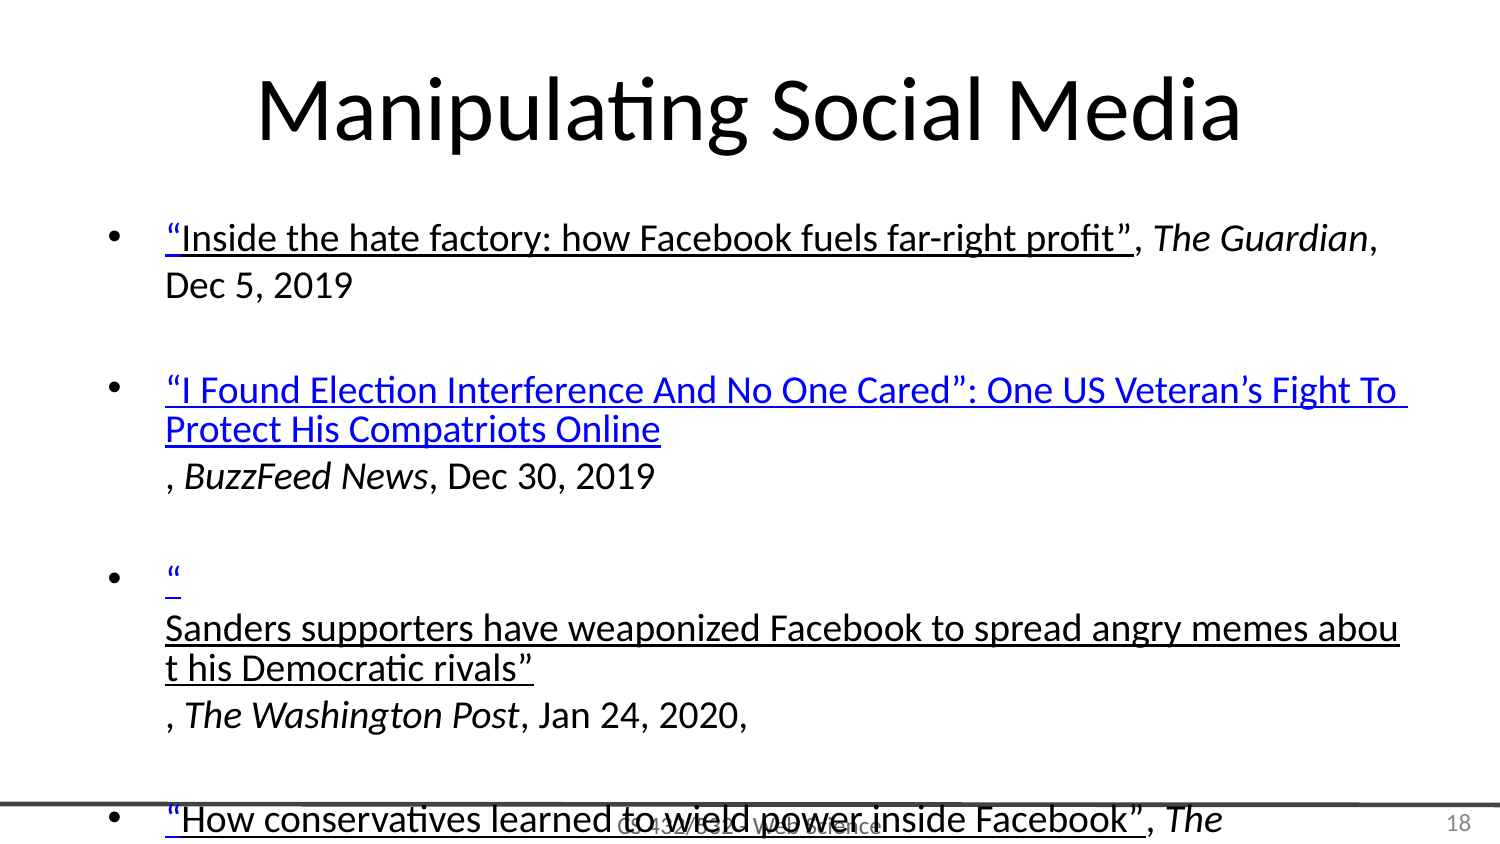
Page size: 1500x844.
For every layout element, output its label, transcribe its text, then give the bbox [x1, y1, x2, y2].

list “Inside the hate factory: how Facebook fuels far-right profit”, The Guardian, Dec 5, 2019 “I Found Election Interference And No One Cared”: One US Veteran’s Fight To Protect His Compatriots Online, BuzzFeed News, Dec 30, 2019 “Sanders supporters have weaponized Facebook to spread angry memes about his Democratic rivals”, The Washington Post, Jan 24, 2020, “How conservatives learned to wield power inside Facebook”, The Washington Post, Feb 20, 2020 [75, 196, 1425, 781]
title Manipulating Social Media [75, 33, 1425, 175]
slide_number ‹#› [1136, 798, 1487, 844]
